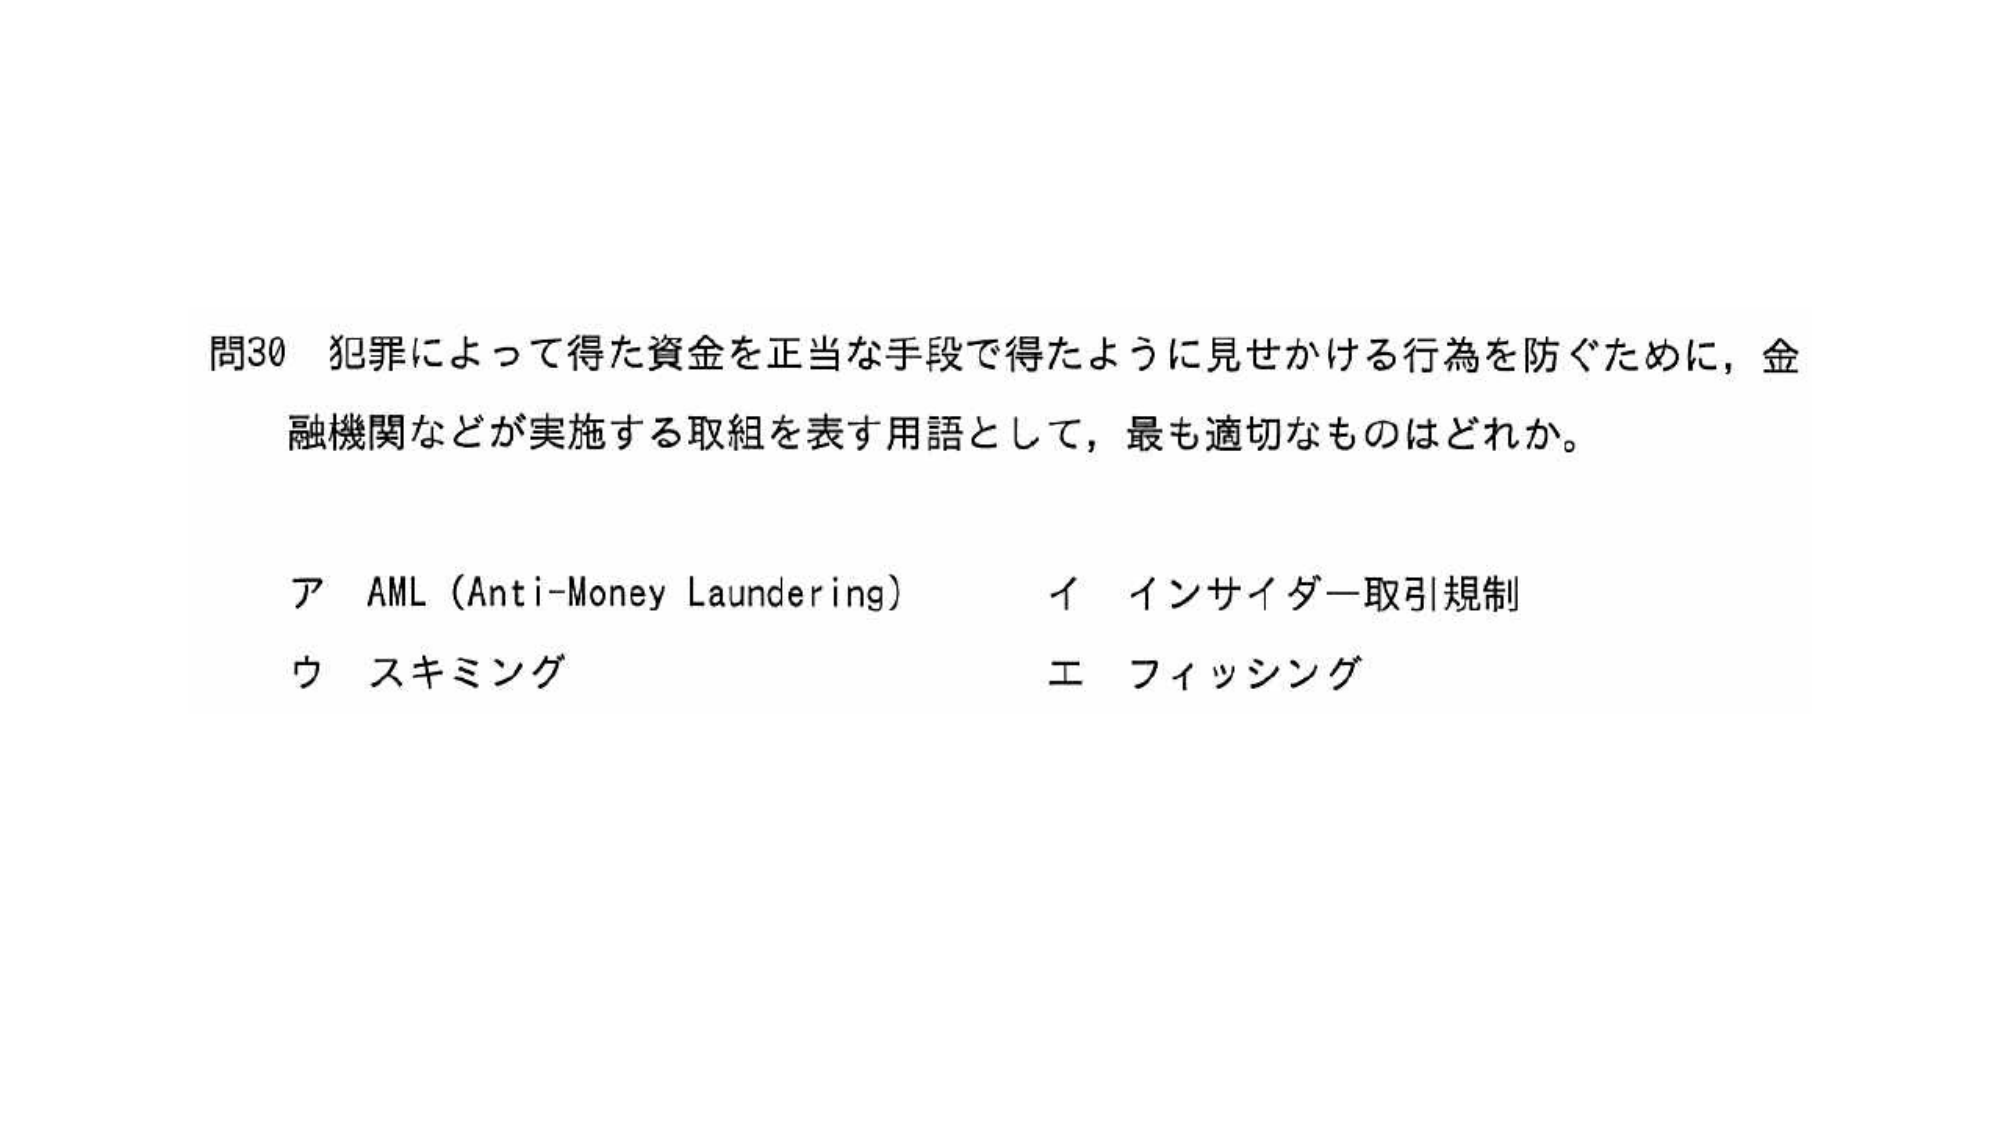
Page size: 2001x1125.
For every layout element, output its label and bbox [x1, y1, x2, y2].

picture [188, 306, 1812, 714]
